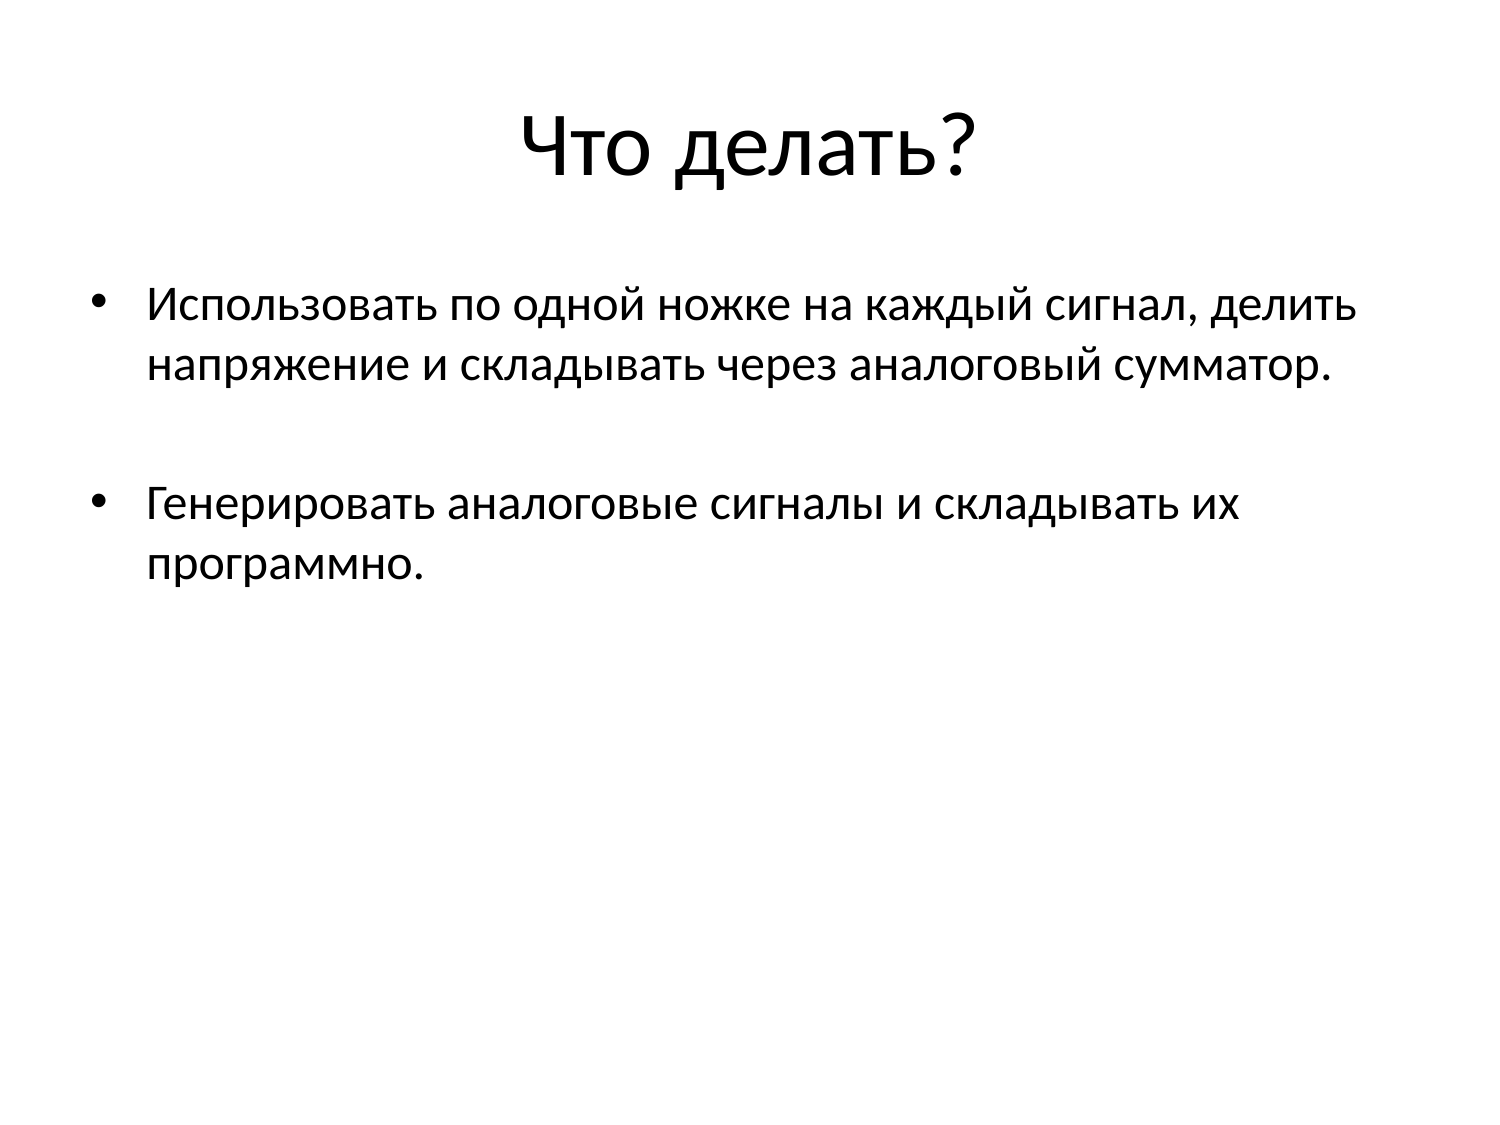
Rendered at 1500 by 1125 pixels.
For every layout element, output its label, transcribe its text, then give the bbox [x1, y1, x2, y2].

title Что делать? [75, 45, 1425, 233]
list Использовать по одной ножке на каждый сигнал, делить напряжение и складывать через аналоговый сумматор. Генерировать аналоговые сигналы и складывать их программно. [75, 262, 1425, 1005]
